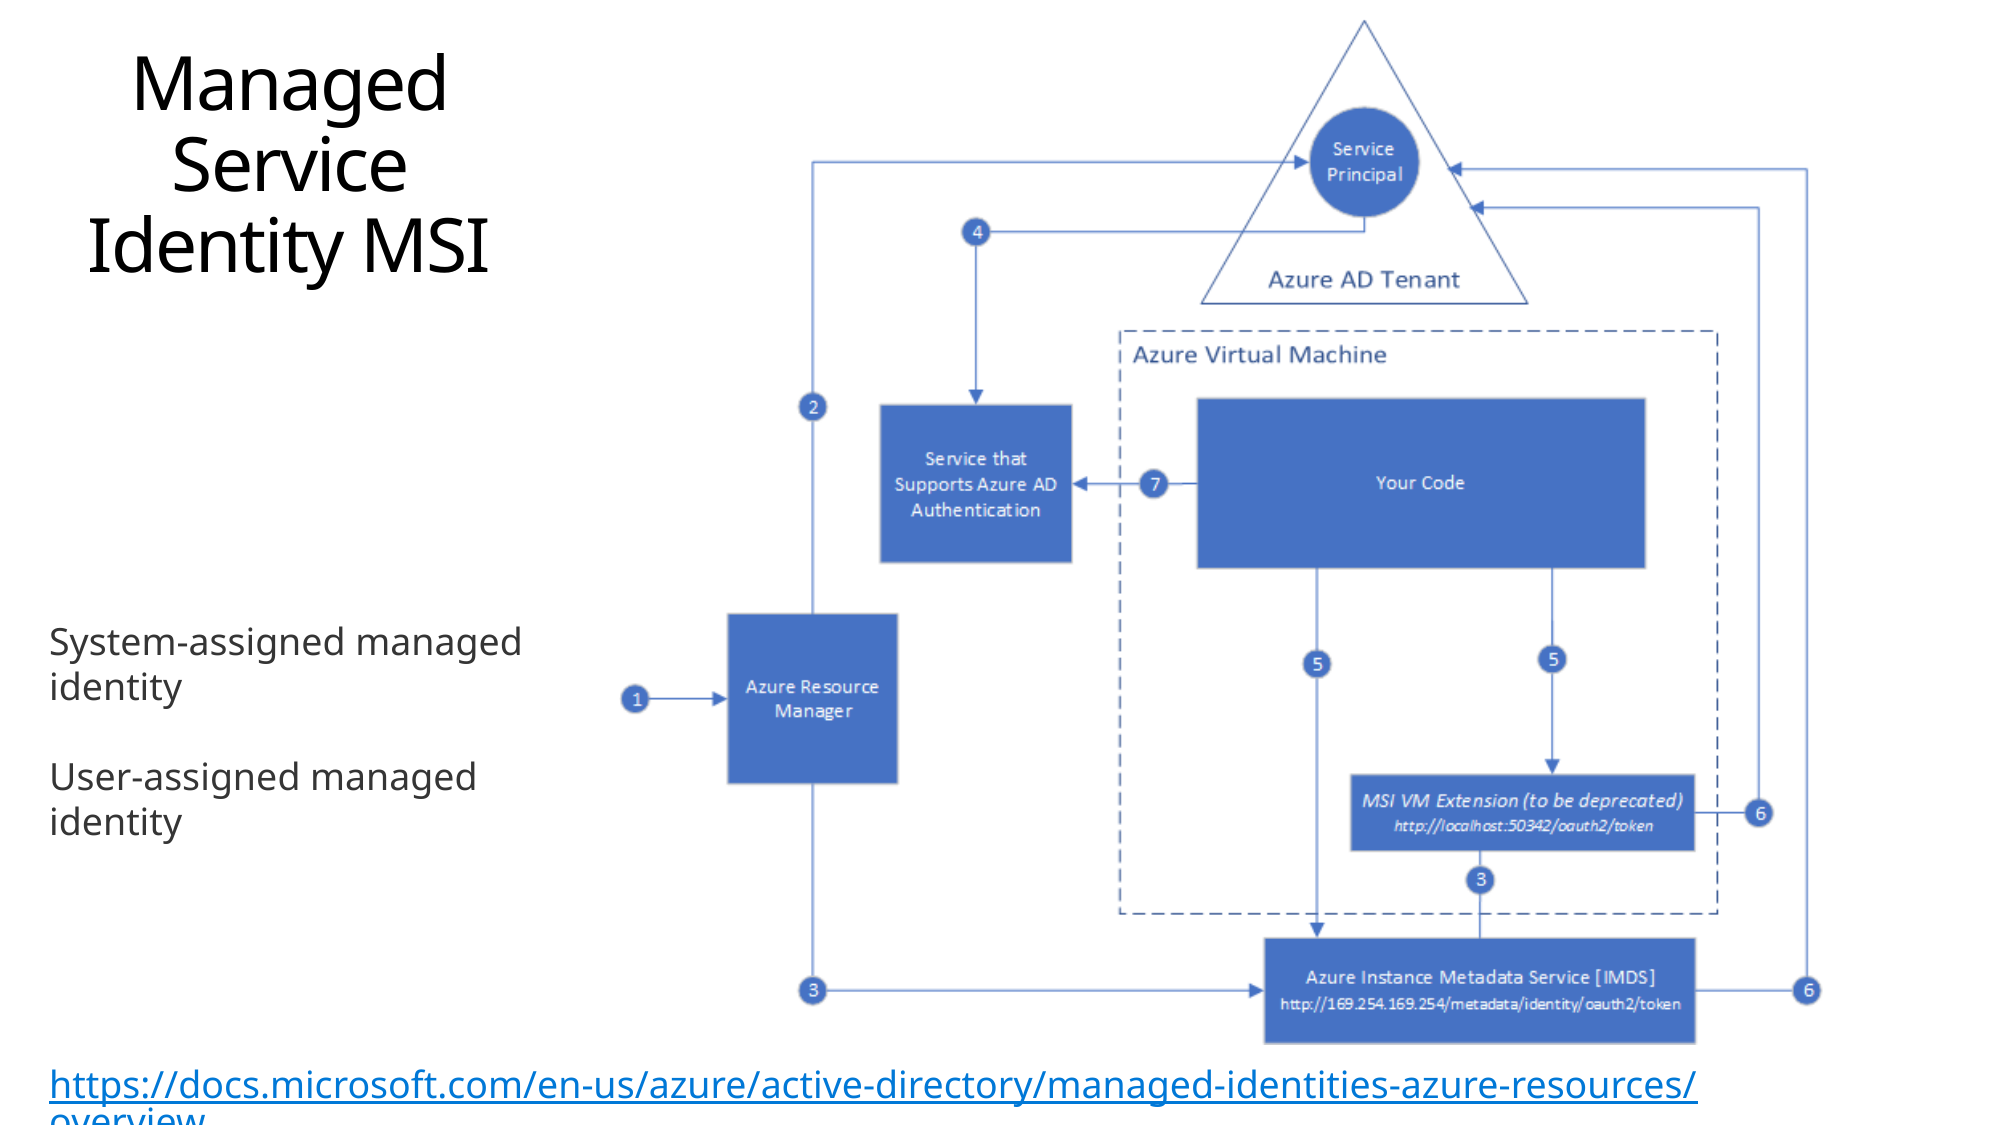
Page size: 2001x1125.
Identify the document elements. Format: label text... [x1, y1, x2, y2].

text_box https://docs.microsoft.com/en-us/azure/active-directory/managed-identities-azure-resources/overview [34, 1053, 1720, 1119]
picture [619, 19, 1827, 1045]
text_box System-assigned managed identity User-assigned managed identity [34, 610, 619, 851]
title Managed Service Identity MSI [19, 30, 560, 363]
